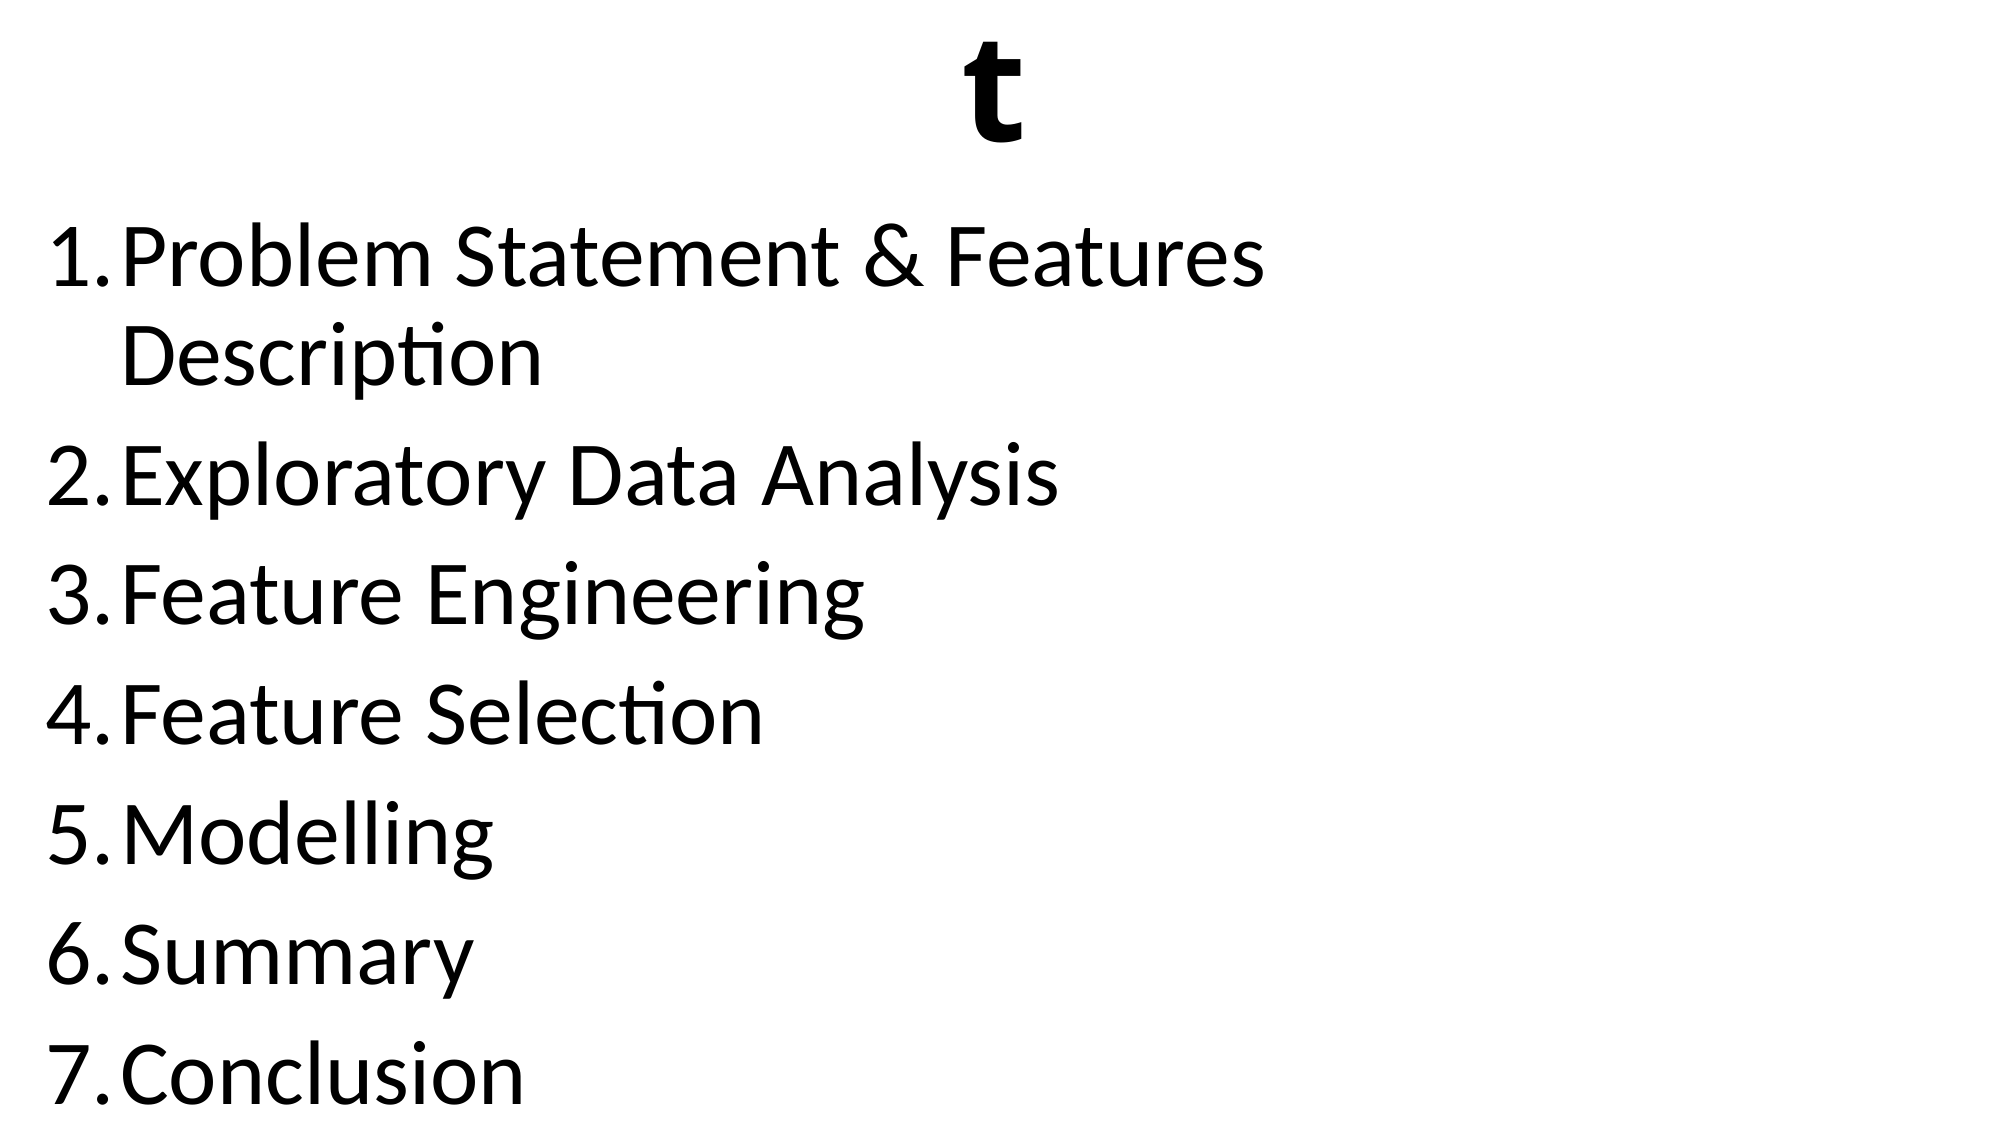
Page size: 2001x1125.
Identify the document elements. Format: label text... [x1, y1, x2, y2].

title Content [688, 14, 1300, 182]
subtitle Problem Statement & Features Description Exploratory Data Analysis Feature Engineering Feature Selection Modelling Summary Conclusion [30, 200, 1530, 810]
